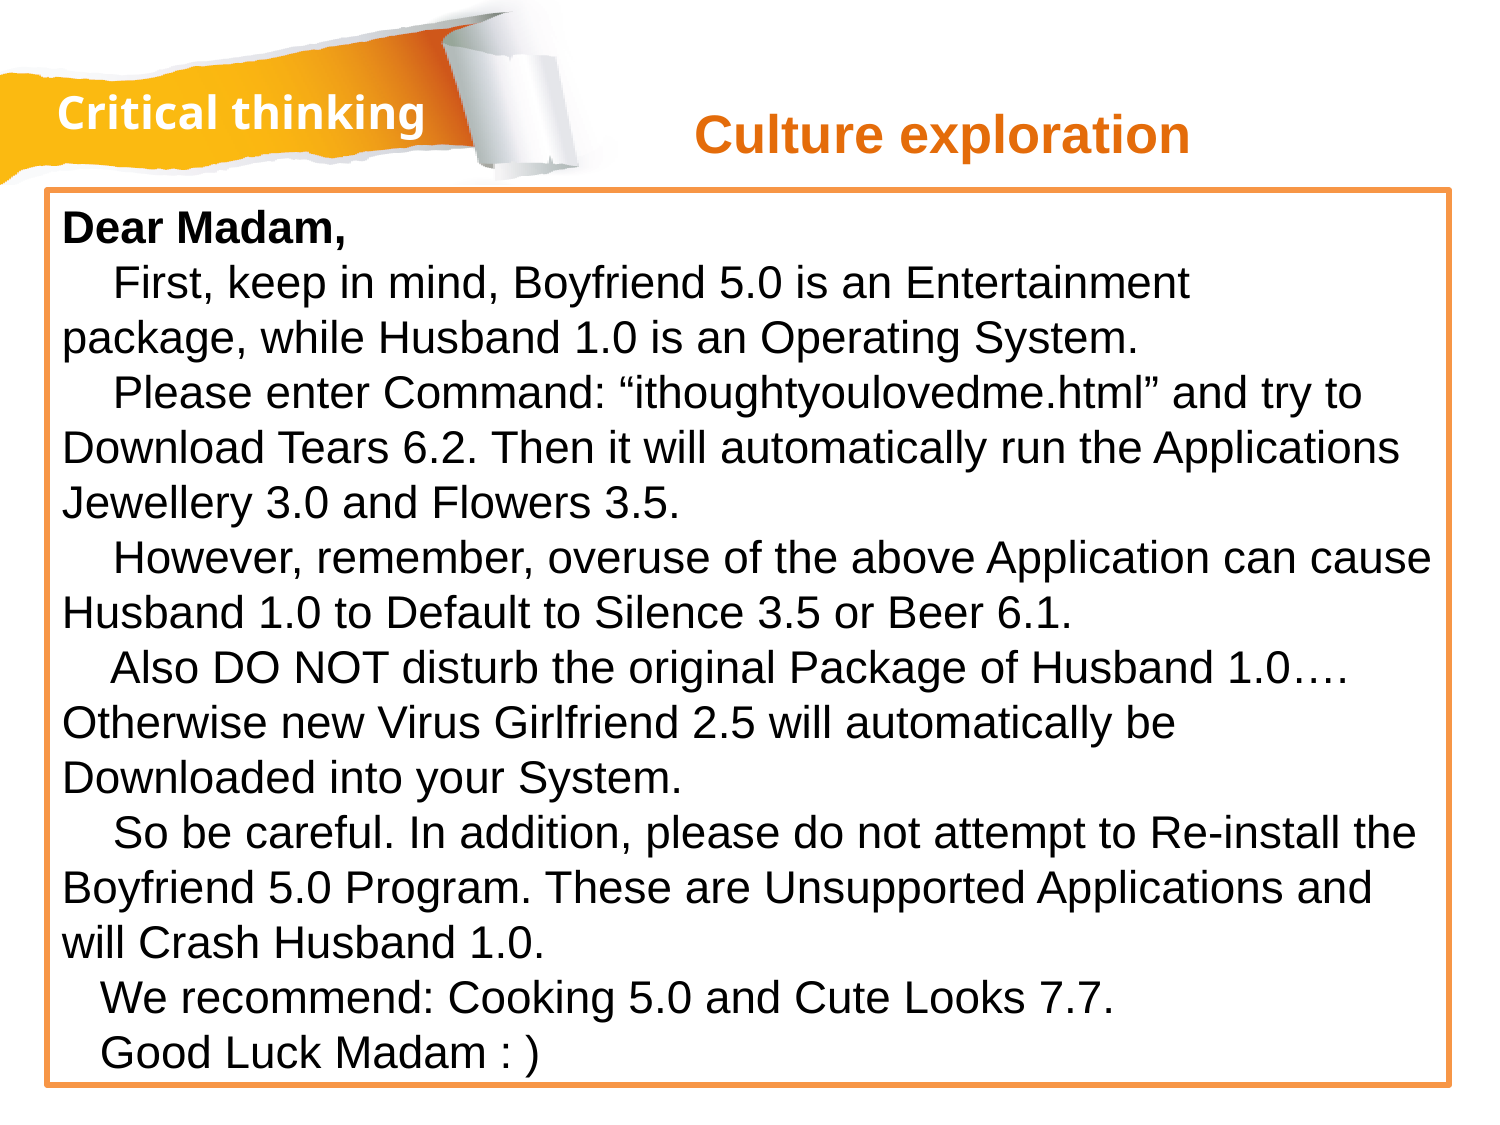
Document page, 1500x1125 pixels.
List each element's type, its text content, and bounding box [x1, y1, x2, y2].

text_box Dear Madam, First, keep in mind, Boyfriend 5.0 is an Entertainment package, while Husband 1.0 is an Operating System. Please enter Command: “ithoughtyoulovedme.html” and try to Download Tears 6.2. Then it will automatically run the Applications Jewellery 3.0 and Flowers 3.5. However, remember, overuse of the above Application can cause Husband 1.0 to Default to Silence 3.5 or Beer 6.1. Also DO NOT disturb the original Package of Husband 1.0…. Otherwise new Virus Girlfriend 2.5 will automatically be Downloaded into your System. So be careful. In addition, please do not attempt to Re-install the Boyfriend 5.0 Program. These are Unsupported Applications and will Crash Husband 1.0. We recommend: Cooking 5.0 and Cute Looks 7.7. Good Luck Madam : ) [45, 188, 1451, 1087]
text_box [0, 0, 1210, 185]
